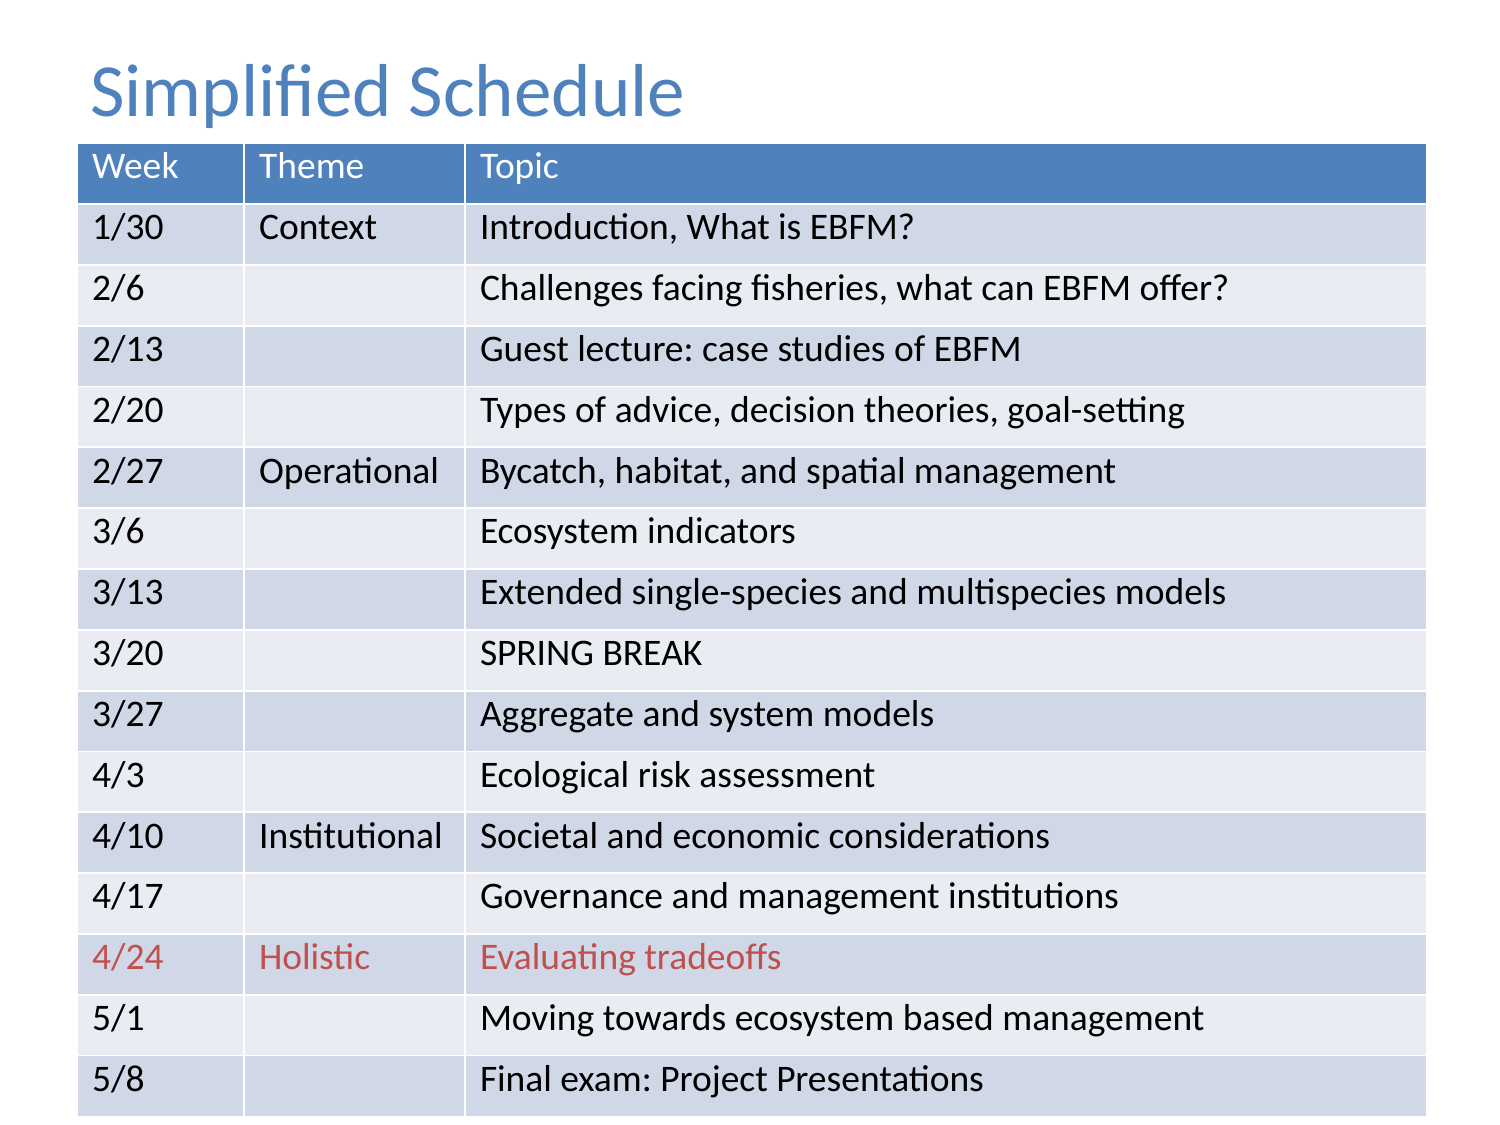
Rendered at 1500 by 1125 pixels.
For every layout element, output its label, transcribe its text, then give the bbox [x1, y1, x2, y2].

table_cell [245, 996, 464, 1055]
table_cell [245, 266, 464, 325]
table_cell 2/6 [78, 266, 243, 325]
table_cell Introduction, What is EBFM? [466, 205, 1426, 264]
table_header Week [78, 144, 243, 203]
title Simplified Schedule [75, 30, 1425, 144]
table_cell 2/13 [78, 327, 243, 386]
table_cell 4/17 [78, 874, 243, 933]
table_cell 4/10 [78, 813, 243, 872]
table_cell 3/6 [78, 509, 243, 568]
table_cell Ecosystem indicators [466, 509, 1426, 568]
table_cell 3/20 [78, 631, 243, 690]
table_cell [245, 327, 464, 386]
table_cell Evaluating tradeoffs [466, 935, 1426, 994]
table_cell Bycatch, habitat, and spatial management [466, 448, 1426, 507]
table_header Theme [245, 144, 464, 203]
table_cell Operational [245, 448, 464, 507]
table_cell Final exam: Project Presentations [466, 1056, 1426, 1116]
table_cell Holistic [245, 935, 464, 994]
table_cell Institutional [245, 813, 464, 872]
table_header Topic [466, 144, 1426, 203]
table_cell [245, 692, 464, 751]
table_cell 1/30 [78, 205, 243, 264]
table_cell 3/27 [78, 692, 243, 751]
table_cell Guest lecture: case studies of EBFM [466, 327, 1426, 386]
table_cell 5/1 [78, 996, 243, 1055]
table_cell SPRING BREAK [466, 631, 1426, 690]
table_cell Ecological risk assessment [466, 752, 1426, 811]
table_cell [245, 874, 464, 933]
table_cell [245, 570, 464, 629]
table_cell Aggregate and system models [466, 692, 1426, 751]
table_cell 2/27 [78, 448, 243, 507]
table_cell 4/3 [78, 752, 243, 811]
table_cell Moving towards ecosystem based management [466, 996, 1426, 1055]
table_cell [245, 509, 464, 568]
table_cell Governance and management institutions [466, 874, 1426, 933]
table_cell Types of advice, decision theories, goal-setting [466, 387, 1426, 446]
table_cell Societal and economic considerations [466, 813, 1426, 872]
table_cell 4/24 [78, 935, 243, 994]
table_cell Challenges facing fisheries, what can EBFM offer? [466, 266, 1426, 325]
table_cell 3/13 [78, 570, 243, 629]
table_cell 2/20 [78, 387, 243, 446]
table_cell Extended single-species and multispecies models [466, 570, 1426, 629]
table_cell [245, 752, 464, 811]
table_cell Context [245, 205, 464, 264]
table_cell 5/8 [78, 1056, 243, 1116]
table_cell [245, 631, 464, 690]
table_cell [245, 1056, 464, 1116]
table_cell [245, 387, 464, 446]
